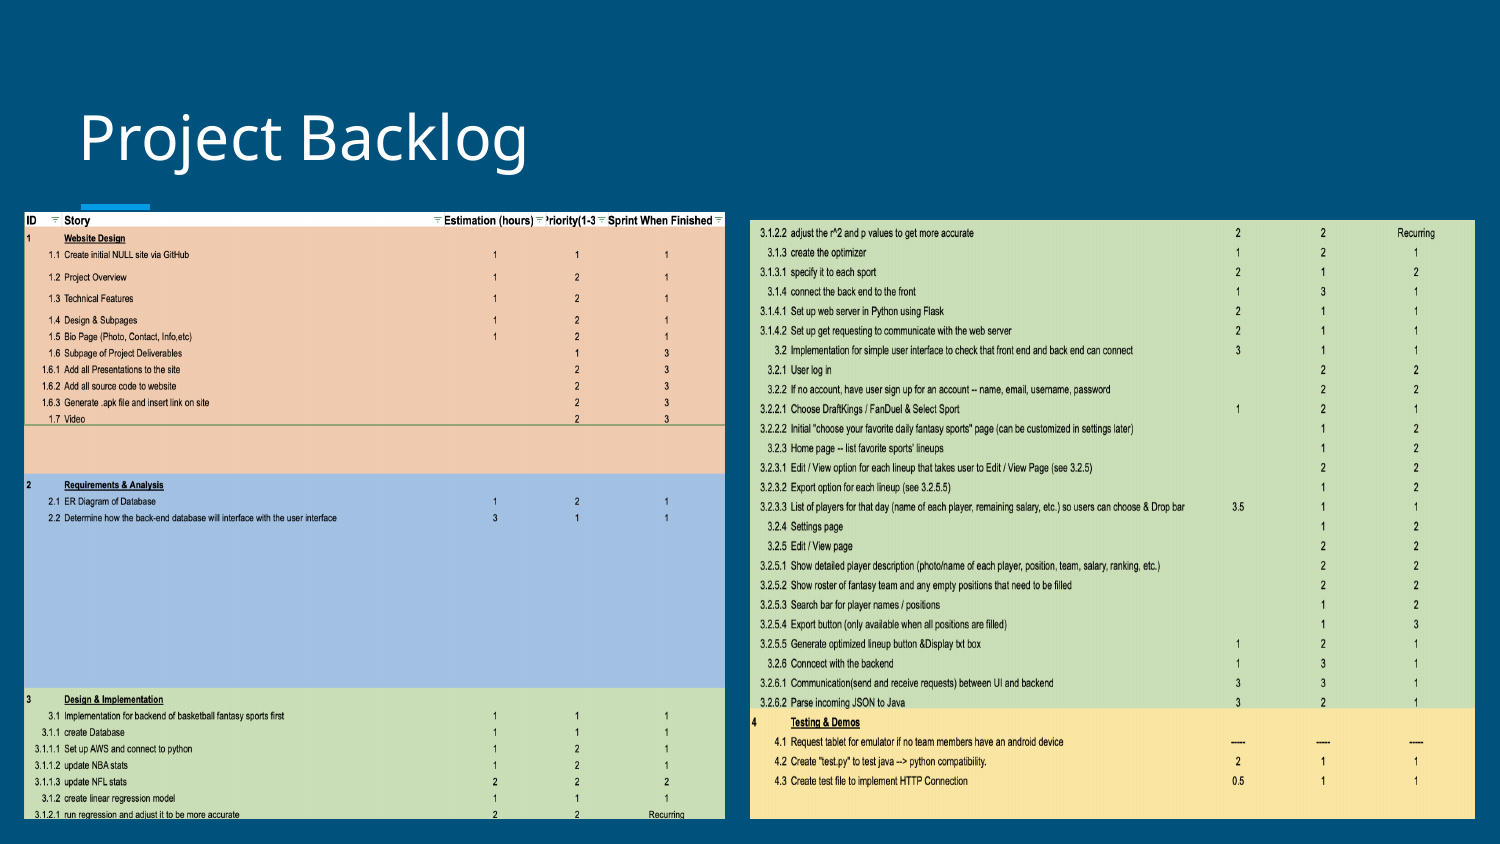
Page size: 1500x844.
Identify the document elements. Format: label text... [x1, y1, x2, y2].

picture [25, 213, 724, 818]
picture [751, 221, 1474, 818]
title Project Backlog [63, 75, 1437, 188]
